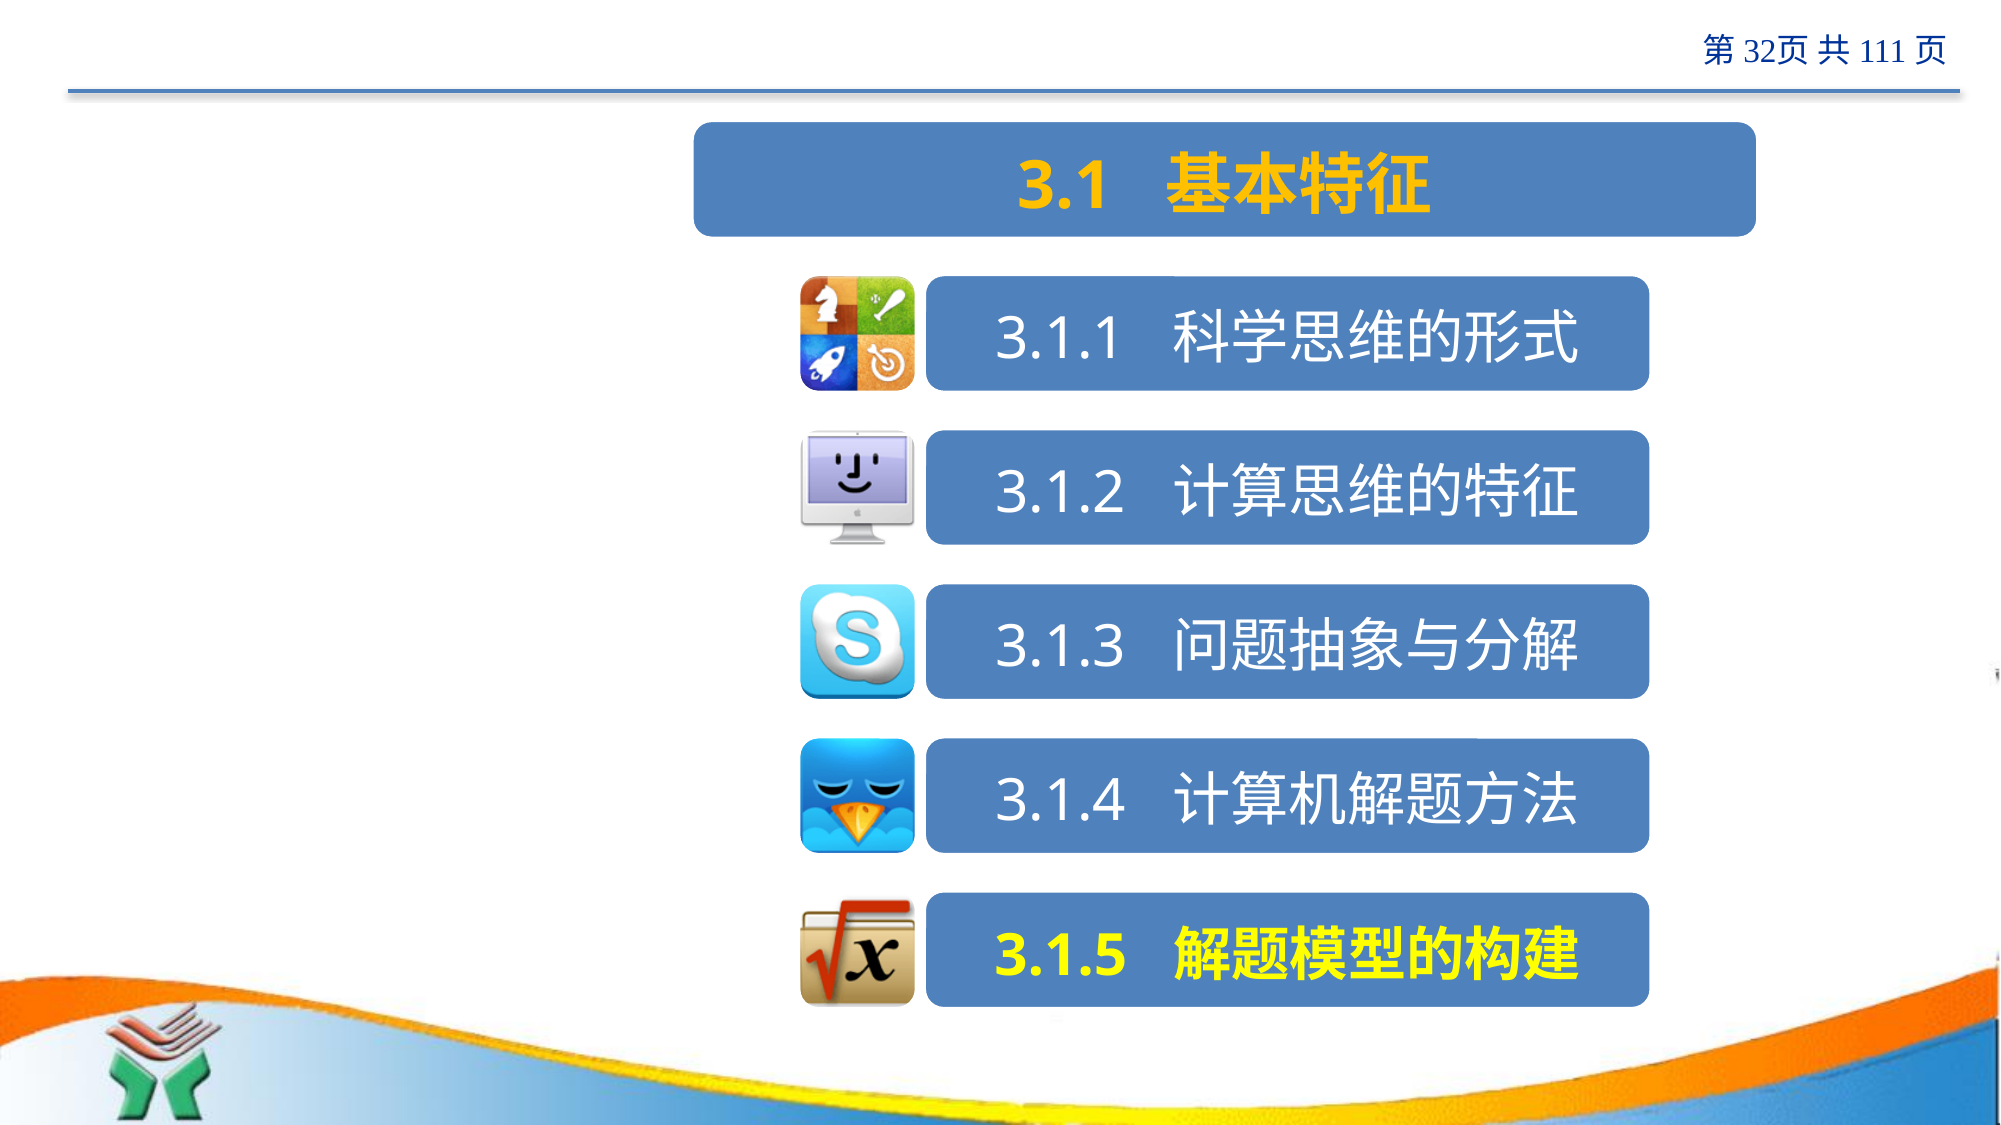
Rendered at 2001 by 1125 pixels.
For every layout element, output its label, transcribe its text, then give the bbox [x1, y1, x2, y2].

picture [0, 0, 2001, 1125]
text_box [557, 119, 1892, 1010]
list 1.1.1 计算机的发展 [47, 102, 1959, 1087]
